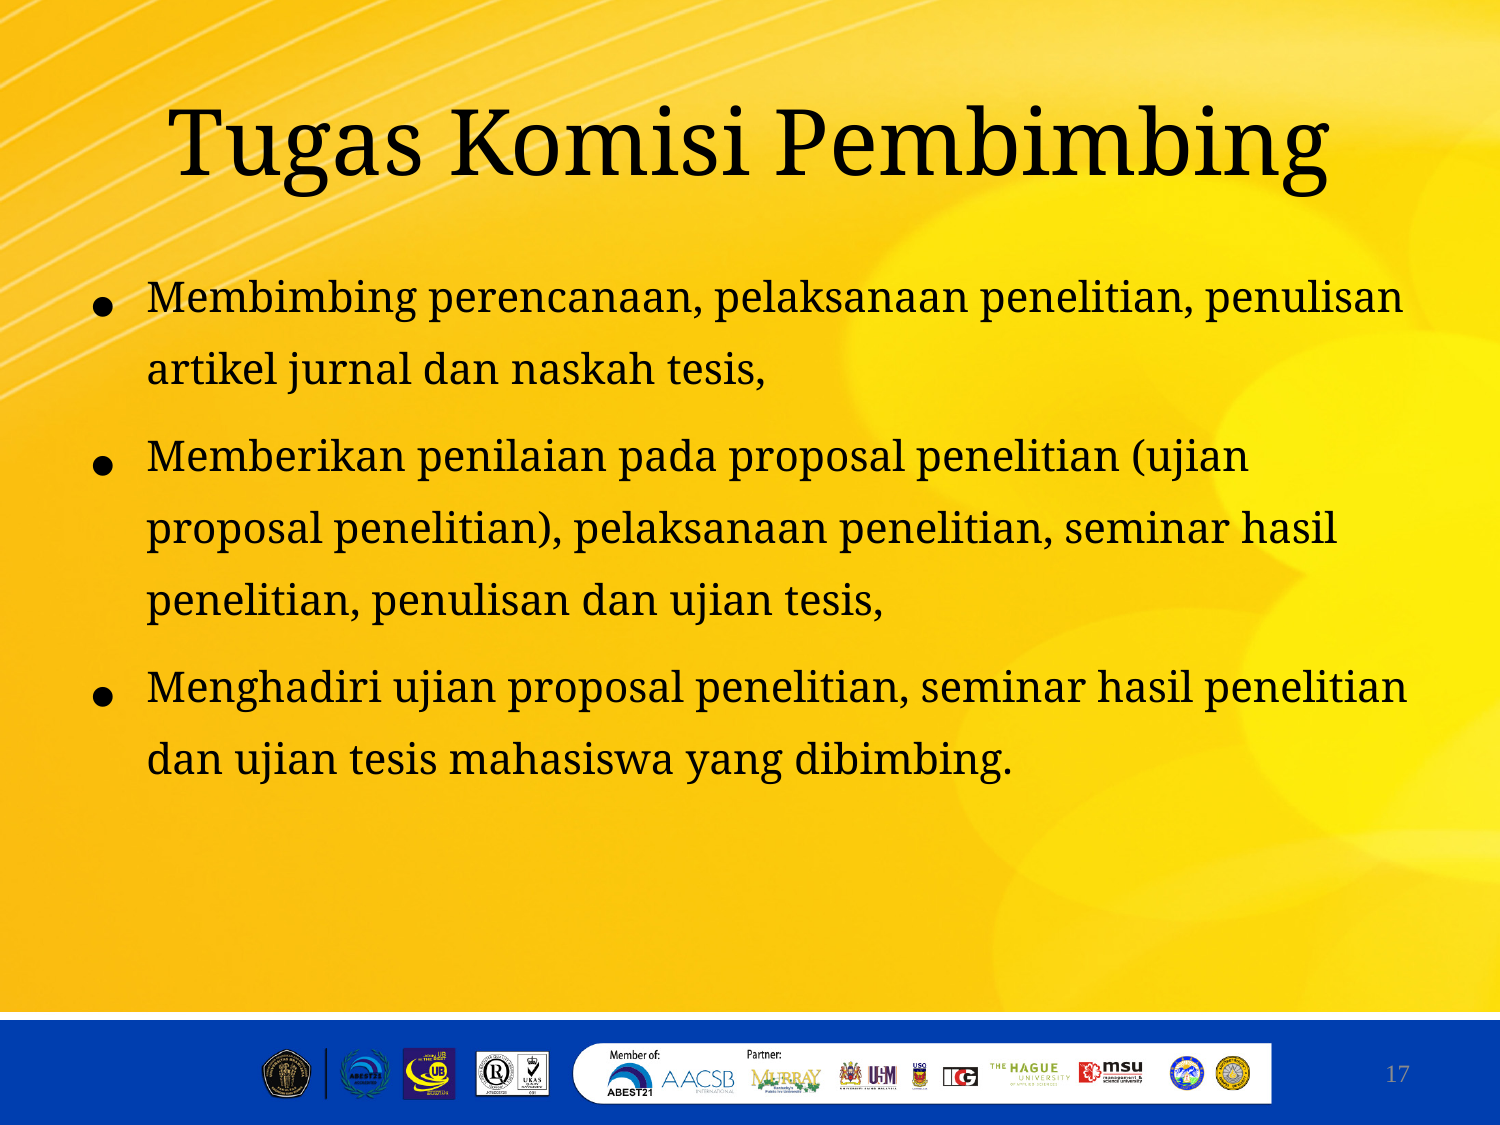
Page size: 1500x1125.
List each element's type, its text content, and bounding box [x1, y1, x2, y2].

list Membimbing perencanaan, pelaksanaan penelitian, penulisan artikel jurnal dan naskah tesis, Memberikan penilaian pada proposal penelitian (ujian proposal penelitian), pelaksanaan penelitian, seminar hasil penelitian, penulisan dan ujian tesis, Menghadiri ujian proposal penelitian, seminar hasil penelitian dan ujian tesis mahasiswa yang dibimbing. [75, 262, 1425, 1005]
title Tugas Komisi Pembimbing [75, 45, 1425, 233]
picture [0, 0, 1500, 1125]
slide_number 17 [1074, 1042, 1425, 1103]
